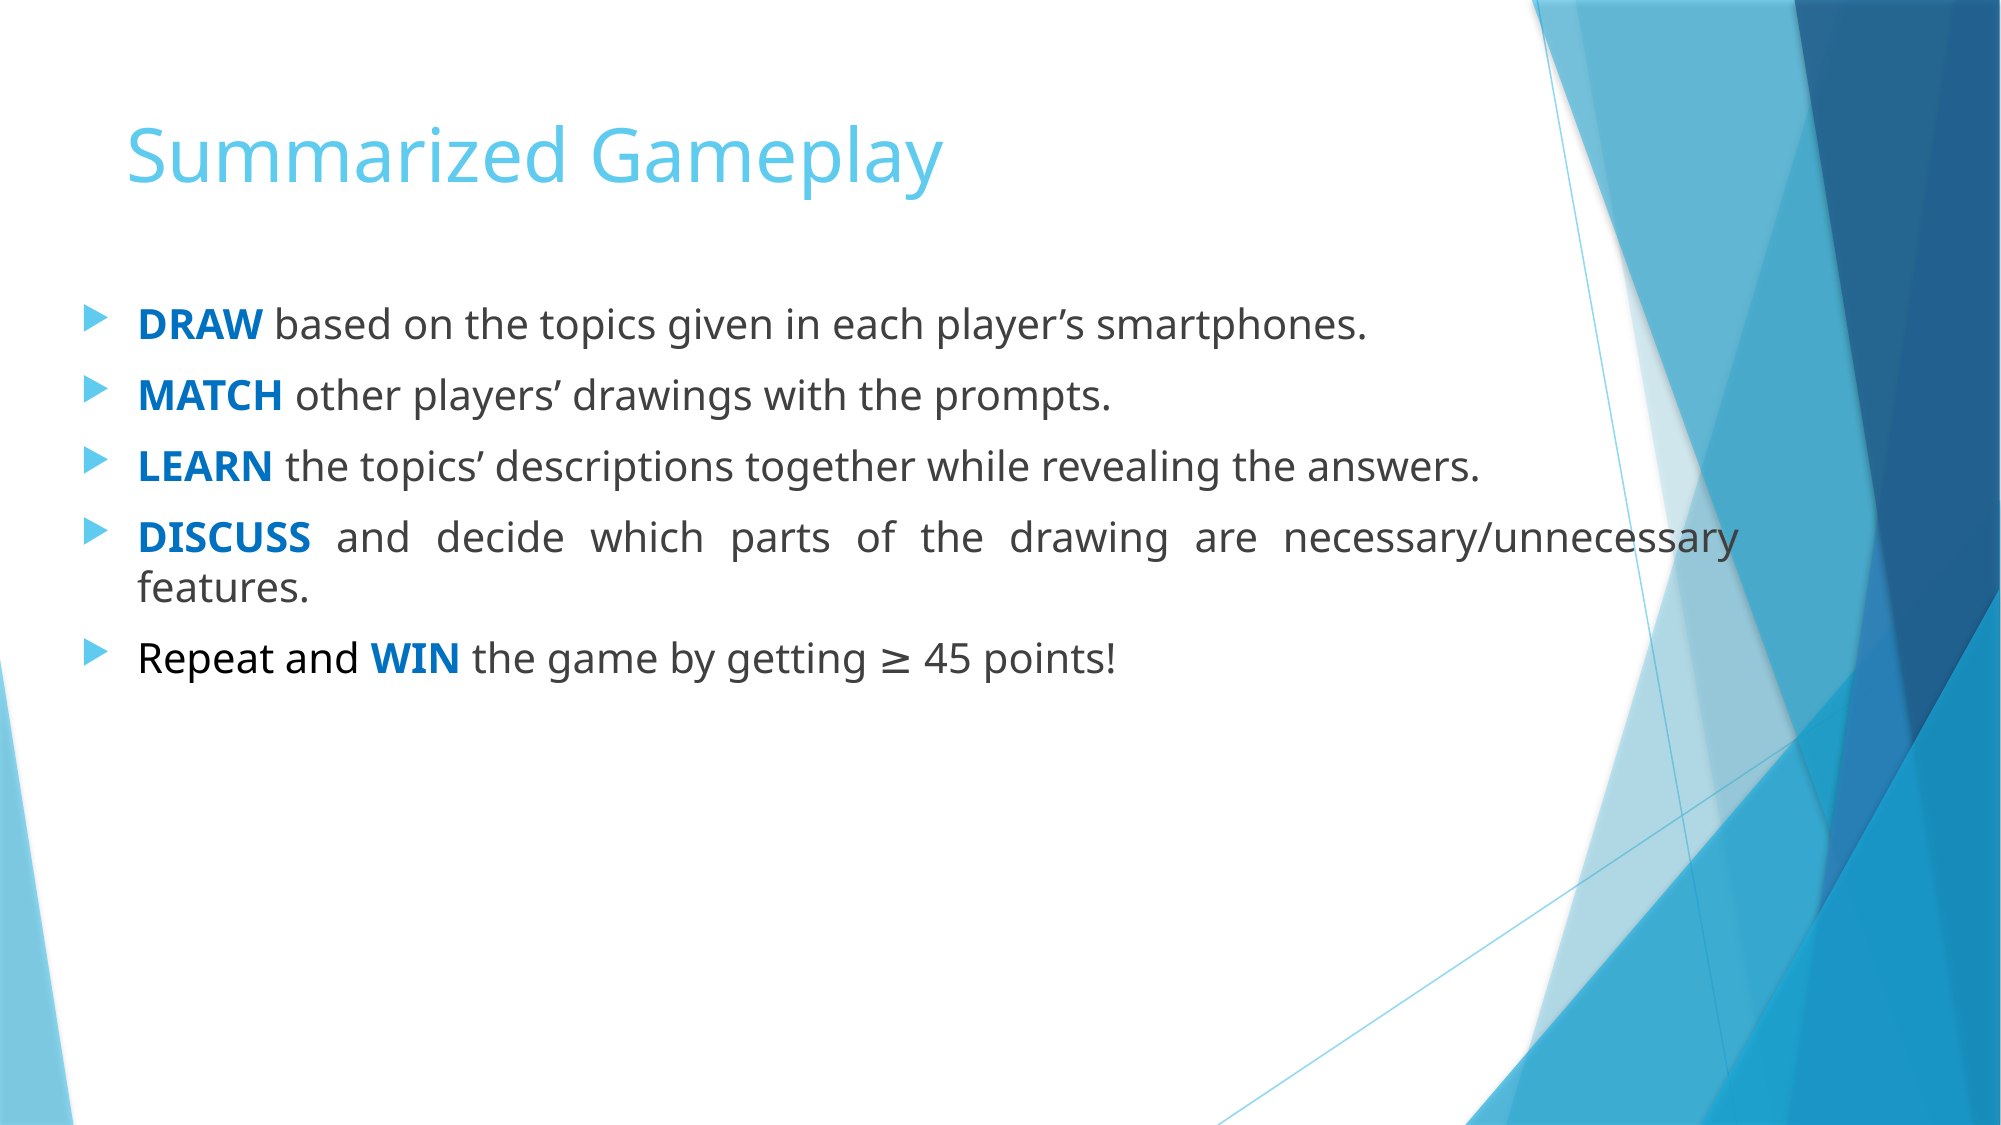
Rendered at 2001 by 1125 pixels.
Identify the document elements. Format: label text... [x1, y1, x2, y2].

list DRAW based on the topics given in each player’s smartphones. MATCH other players’ drawings with the prompts. LEARN the topics’ descriptions together while revealing the answers. DISCUSS and decide which parts of the drawing are necessary/unnecessary features. Repeat and WIN the game by getting ≥ 45 points! [65, 290, 1755, 927]
title Summarized Gameplay [111, 99, 1522, 290]
